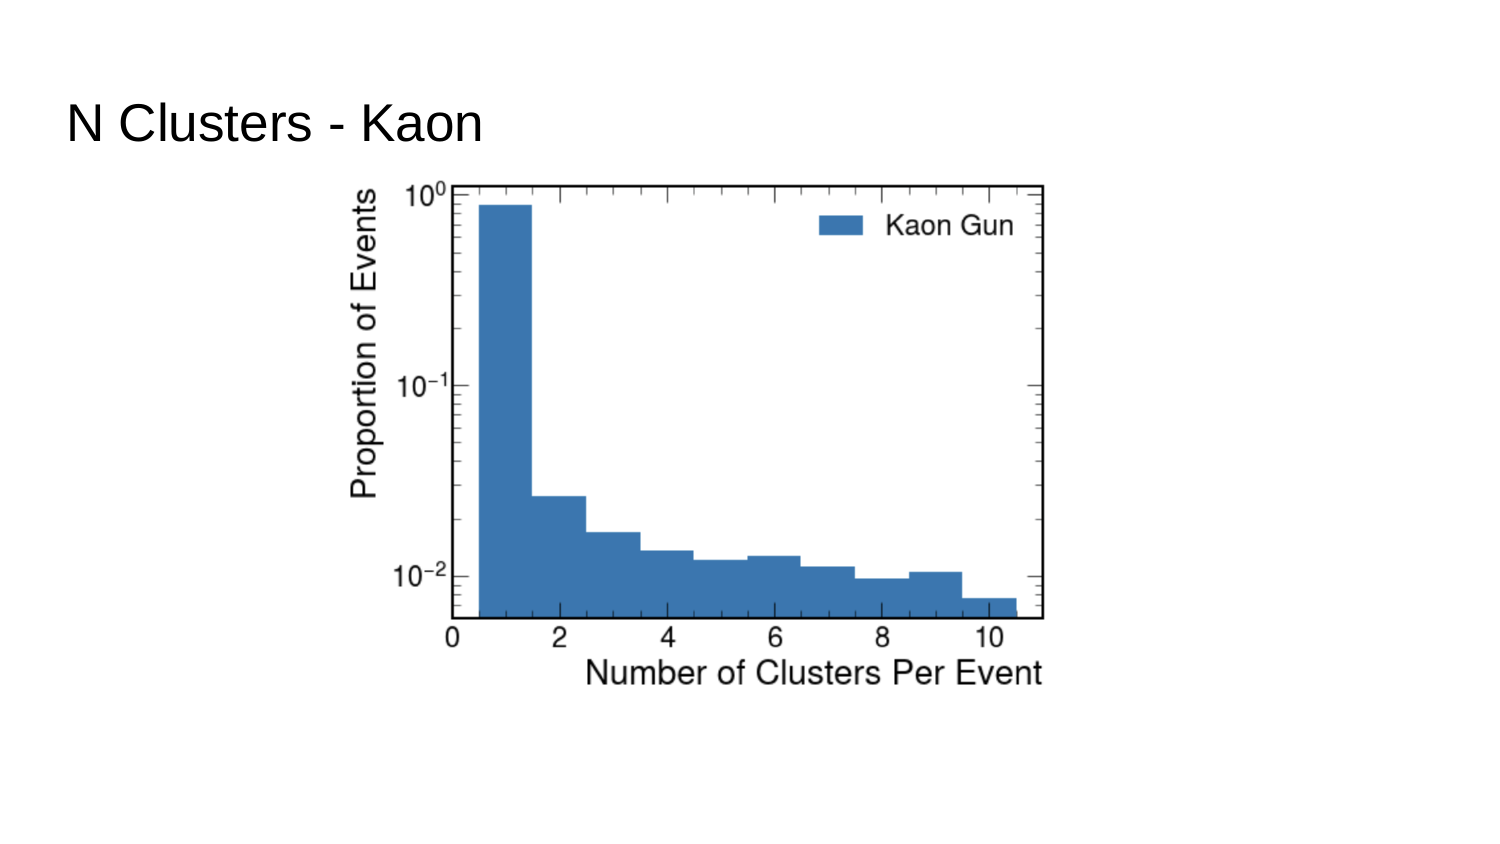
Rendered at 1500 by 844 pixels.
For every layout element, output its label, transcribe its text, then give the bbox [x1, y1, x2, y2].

picture [327, 166, 1063, 701]
title N Clusters - Kaon [51, 72, 1449, 167]
